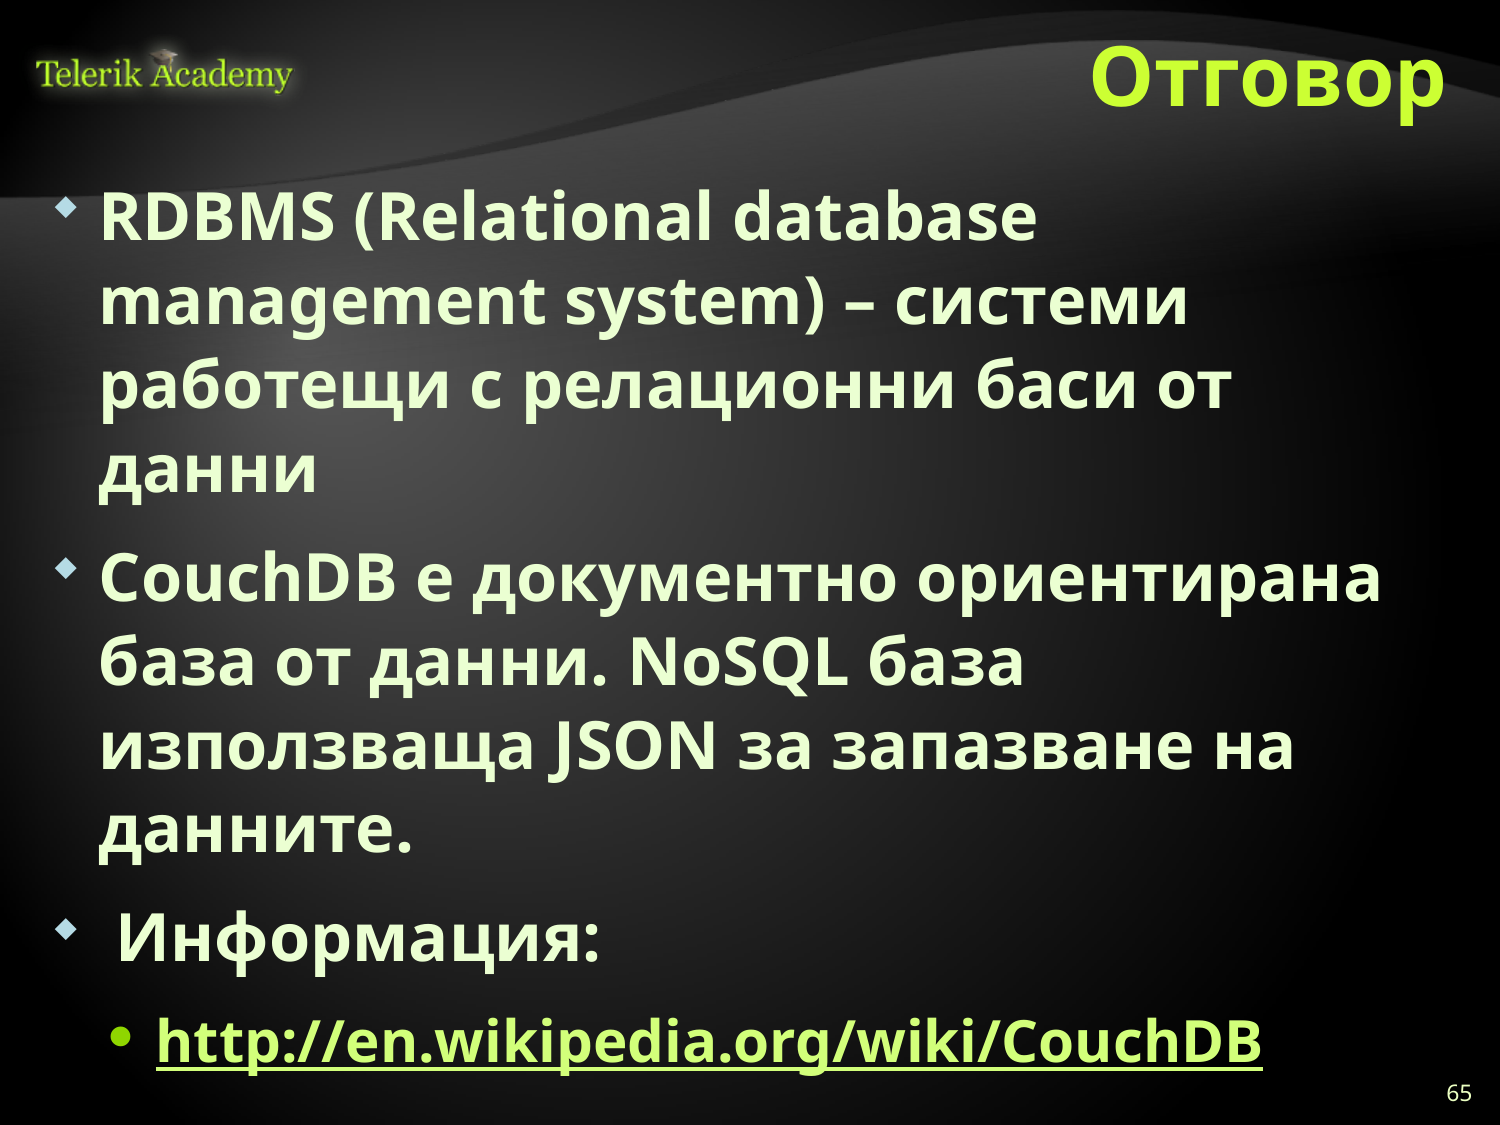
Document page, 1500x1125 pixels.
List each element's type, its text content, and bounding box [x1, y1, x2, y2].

slide_number 65 [1412, 1074, 1488, 1113]
list RDBMS (Relational database management system) – системи работещи с релационни баси от данни CouchDB е документно ориентирана база от данни. NoSQL база използваща JSON за запазване на данните. Информация: http://en.wikipedia.org/wiki/CouchDB http://en.wikipedia.org/wiki/List_of_relational_database_management_systems [37, 162, 1463, 1088]
picture [0, 0, 1500, 1125]
title Отговор [300, 12, 1463, 150]
